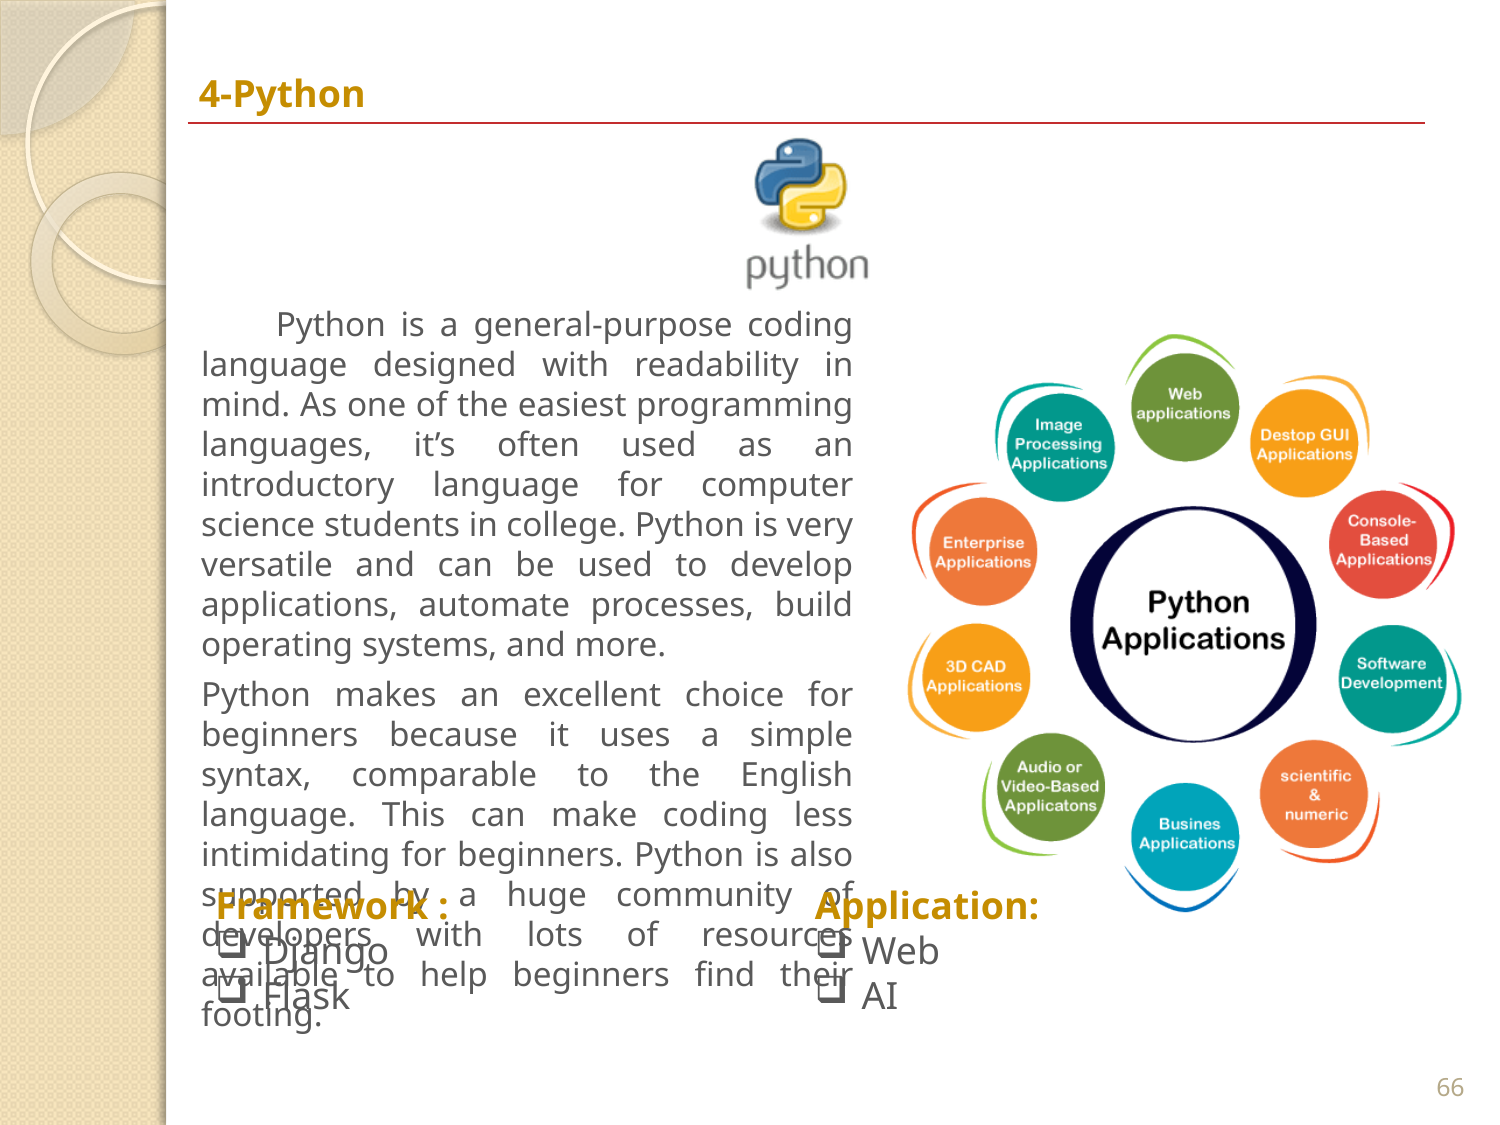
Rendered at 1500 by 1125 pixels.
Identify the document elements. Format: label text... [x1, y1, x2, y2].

text_box Framework : Django Flask [200, 874, 709, 1025]
text_box 4-Python [183, 62, 381, 123]
picture [892, 333, 1477, 916]
text_box Application: Web AI [799, 874, 1400, 1025]
picture [708, 118, 905, 315]
text_box Python is a general-purpose coding language designed with readability in mind. As one of the easiest programming languages, it’s often used as an introductory language for computer science students in college. Python is very versatile and can be used to develop applications, automate processes, build operating systems, and more. Python makes an excellent choice for beginners because it uses a simple syntax, comparable to the English language. This can make coding less intimidating for beginners. Python is also supported by a huge community of developers with lots of resources available to help beginners find their footing. [186, 296, 870, 1040]
slide_number 66 [1413, 1034, 1488, 1113]
